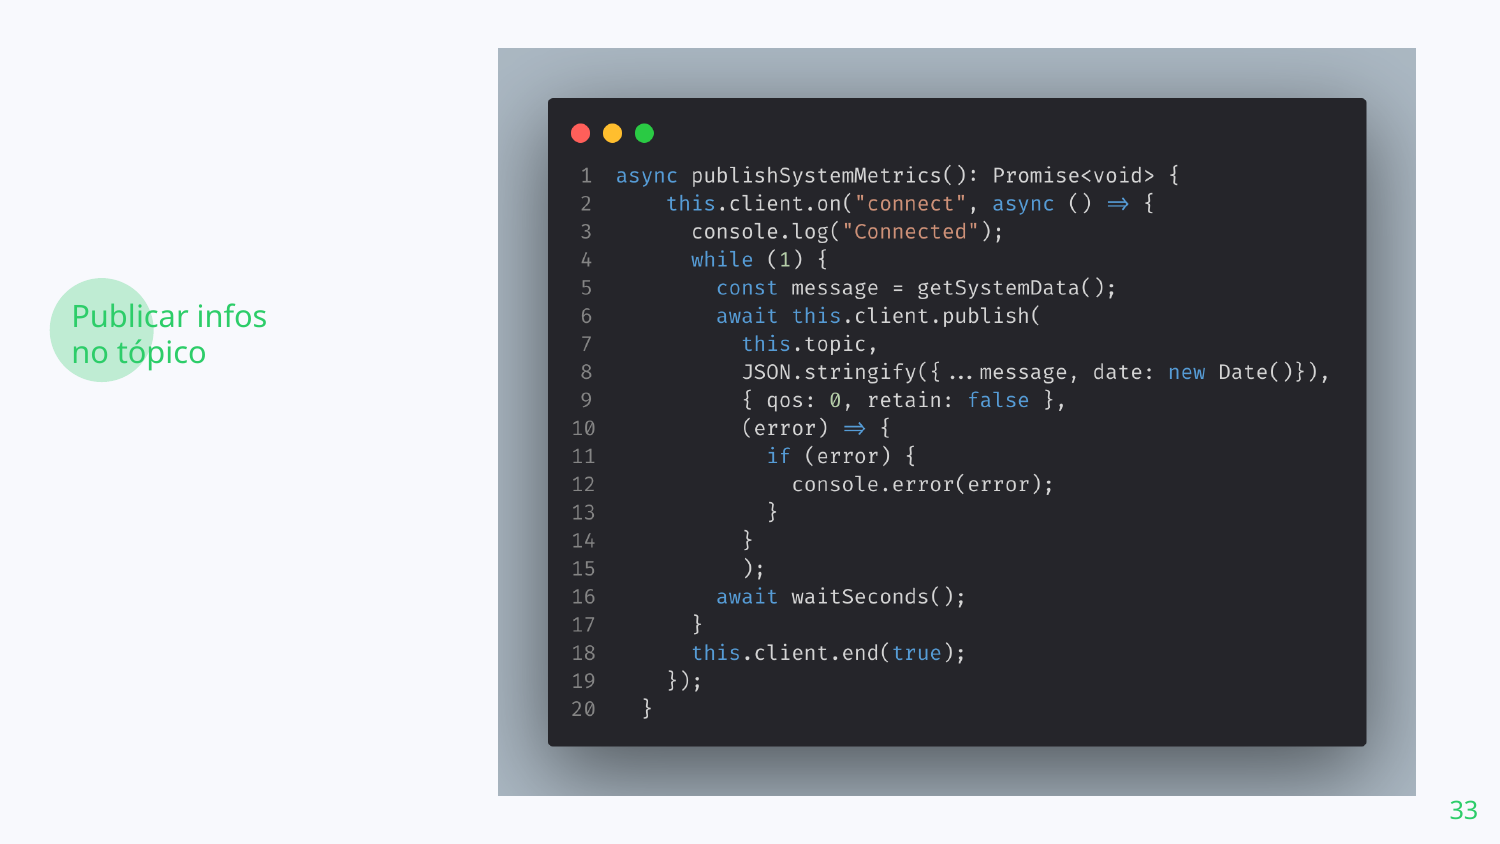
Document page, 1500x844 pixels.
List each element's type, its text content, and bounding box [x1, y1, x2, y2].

slide_number ‹#› [1403, 779, 1494, 844]
title Publicar infos no tópico [56, 281, 492, 386]
picture [497, 48, 1416, 796]
